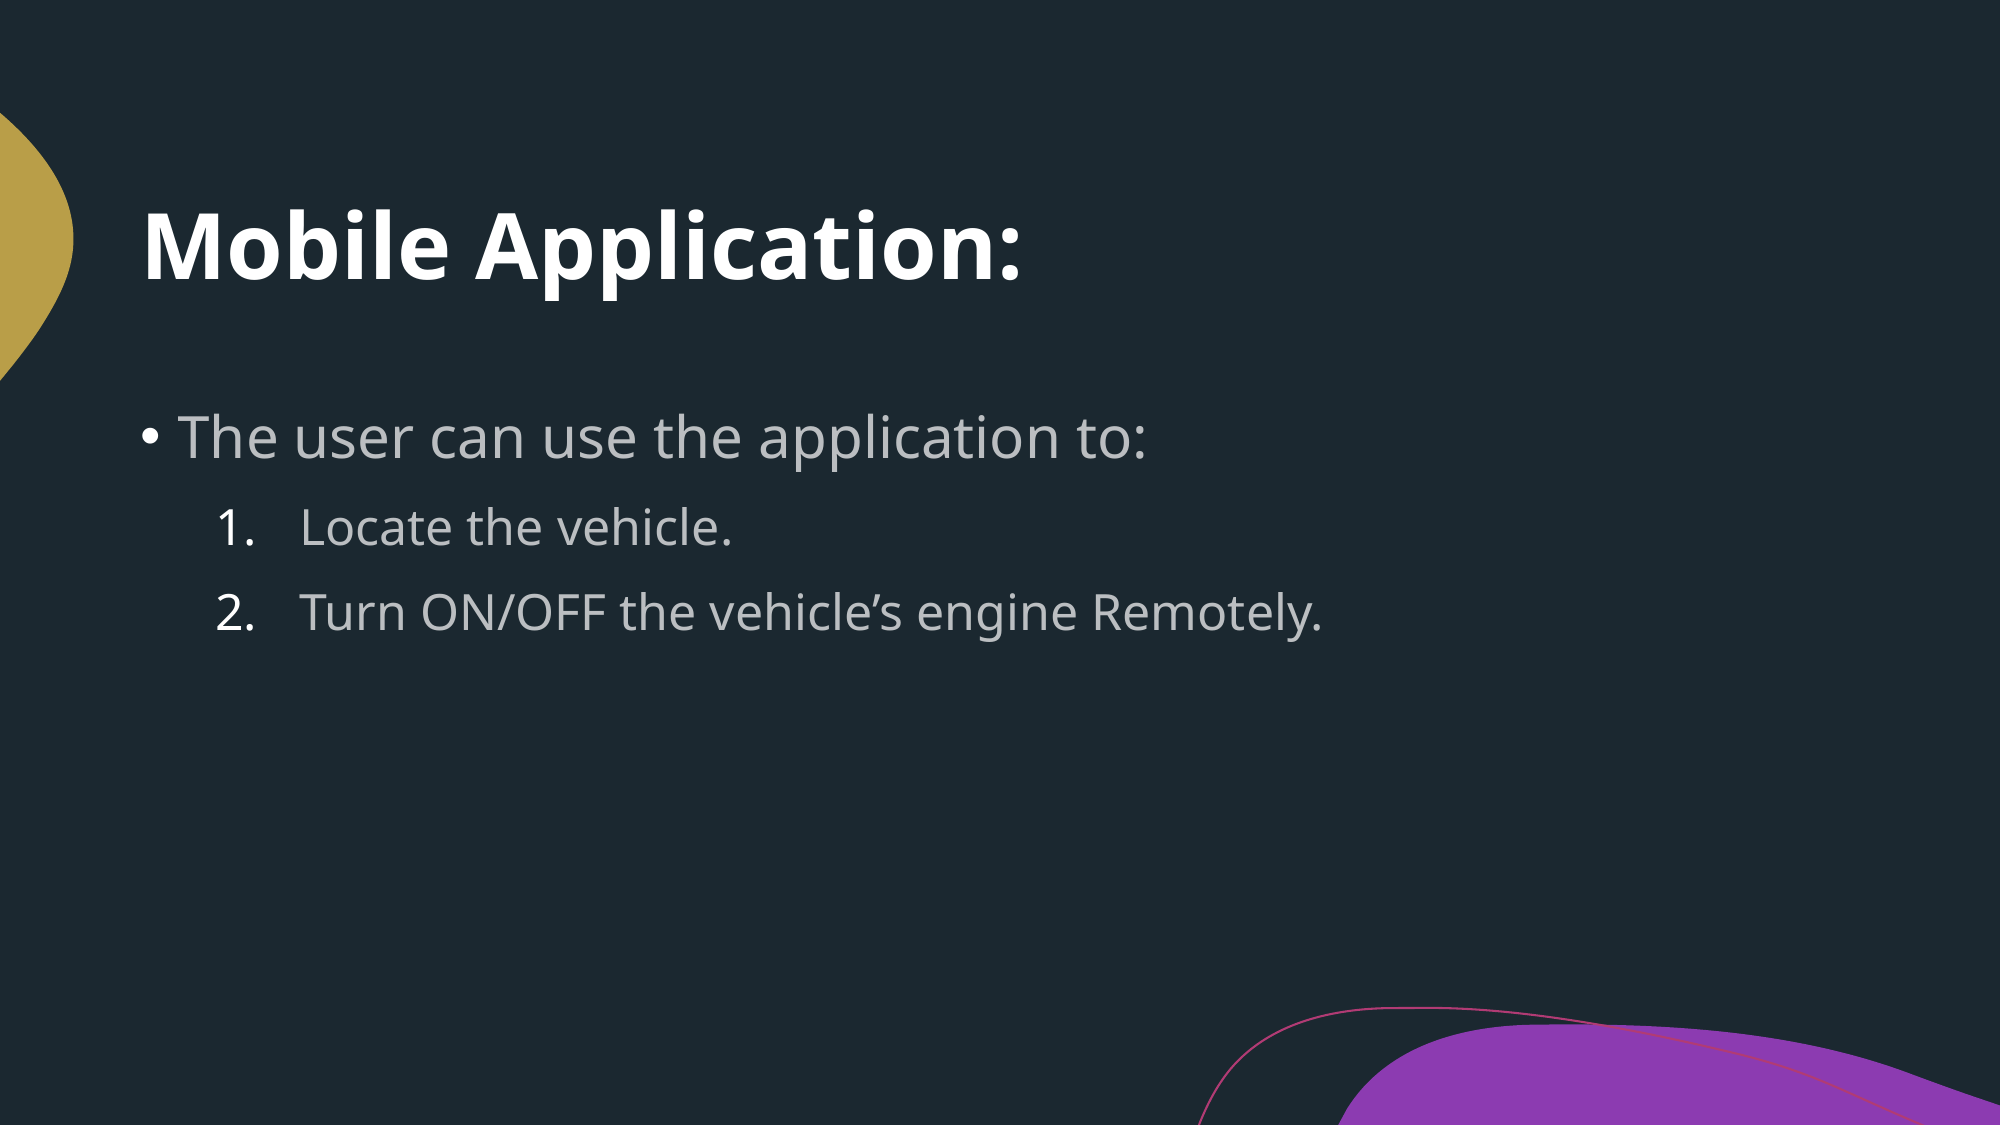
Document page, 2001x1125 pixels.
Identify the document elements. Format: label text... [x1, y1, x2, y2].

title Mobile Application: [125, 125, 1875, 375]
list The user can use the application to: Locate the vehicle. Turn ON/OFF the vehicle’s engine Remotely. [125, 375, 1875, 1002]
